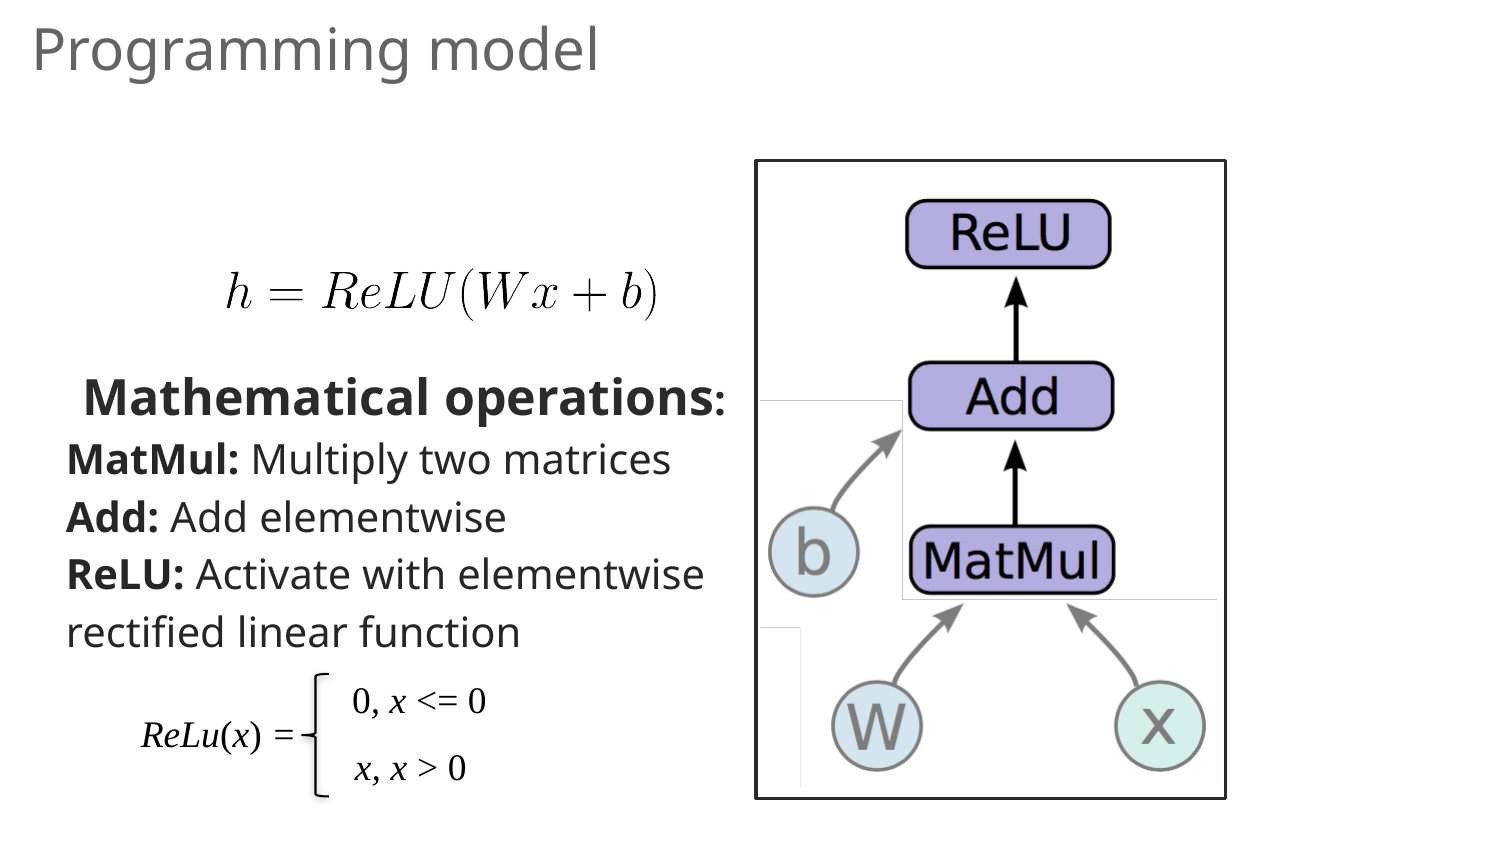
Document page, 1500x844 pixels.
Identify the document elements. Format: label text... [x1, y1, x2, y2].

text_box 0, x <= 0 [337, 668, 502, 729]
text_box ReLu(x) = [126, 702, 308, 763]
text_box [300, 671, 329, 799]
title Programming model [16, 2, 1464, 102]
text_box Mathematical operations: MatMul: Multiply two matrices Add: Add elementwise ReLU: Activate with elementwise rectified linear function [50, 320, 751, 679]
text_box x, x > 0 [340, 735, 482, 795]
picture [757, 162, 1224, 797]
picture [225, 267, 657, 321]
